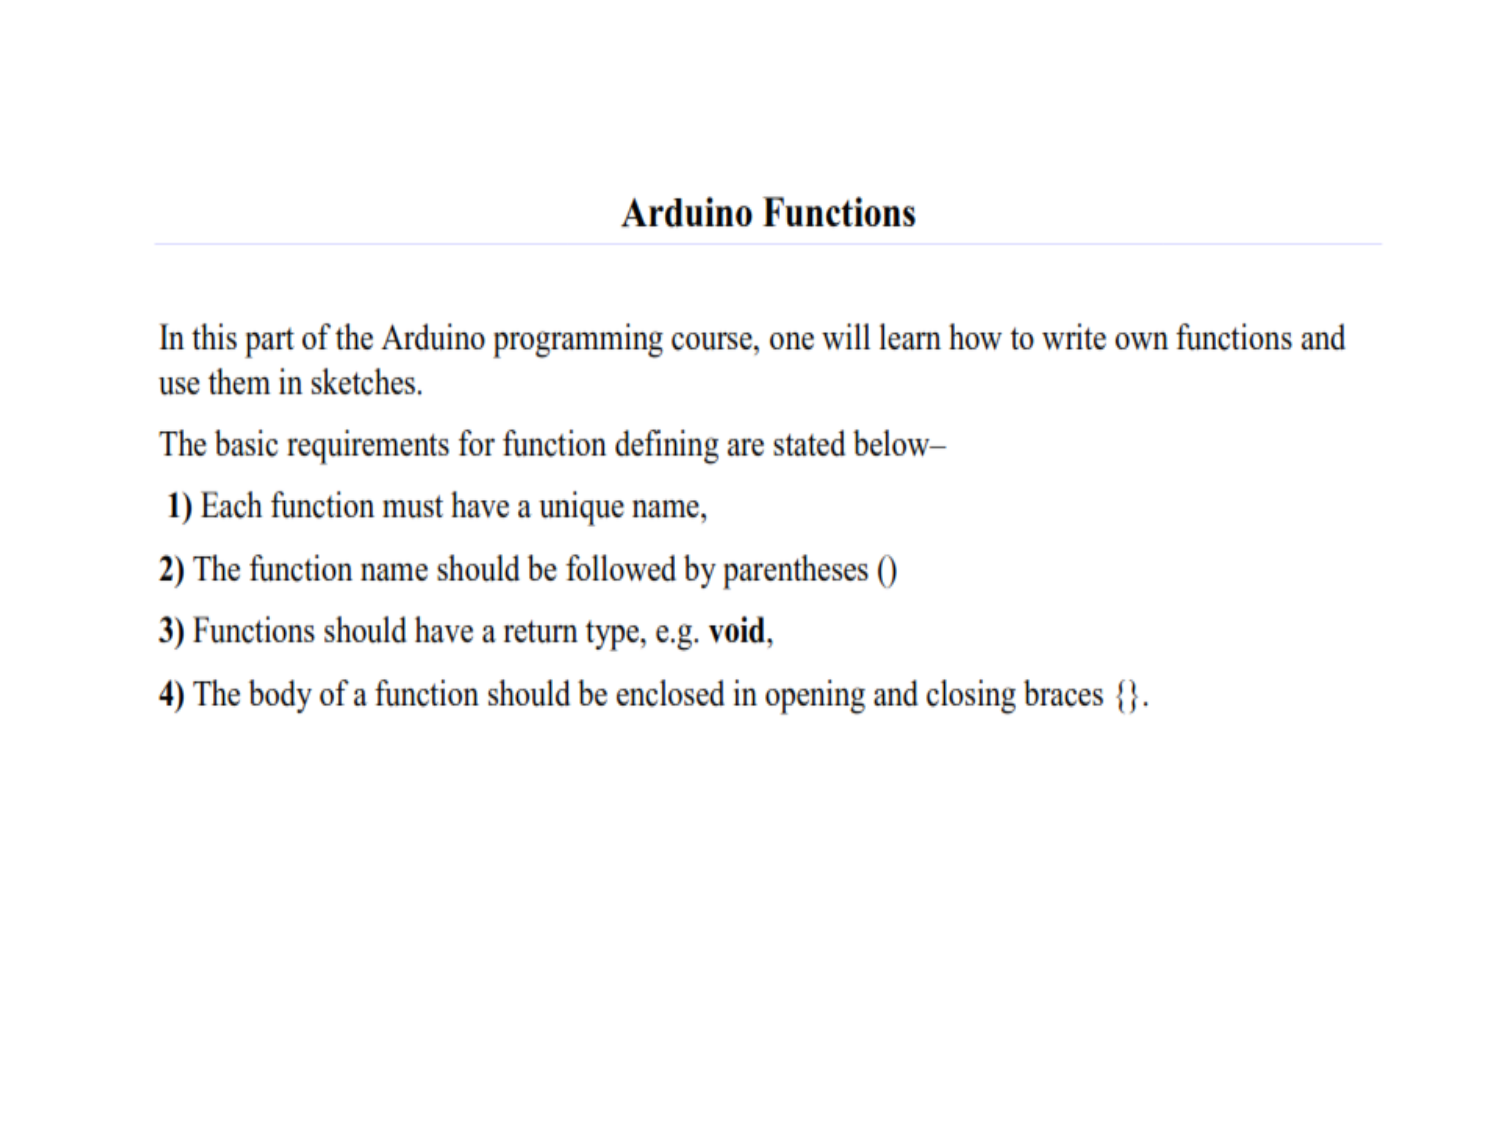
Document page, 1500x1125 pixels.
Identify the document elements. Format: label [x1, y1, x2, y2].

picture [112, 154, 1399, 776]
